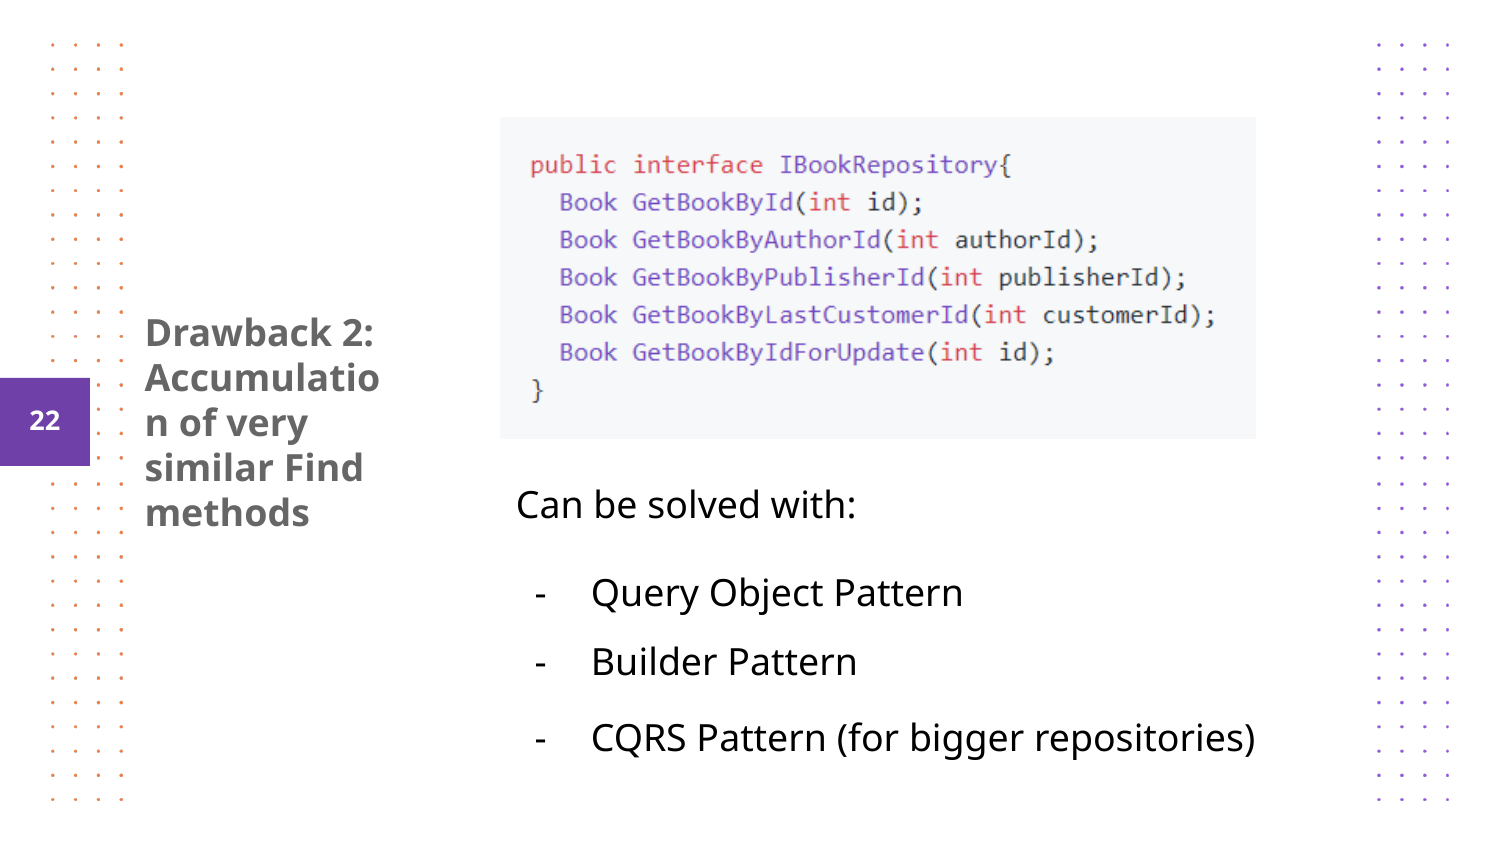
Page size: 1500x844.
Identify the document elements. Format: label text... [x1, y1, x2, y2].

text_box Query Object Pattern [500, 554, 1318, 623]
picture [1363, 43, 1449, 801]
slide_number ‹#› [0, 377, 90, 466]
picture [500, 116, 1256, 440]
text_box Builder Pattern [500, 623, 1318, 699]
text_box CQRS Pattern (for bigger repositories) [500, 699, 1318, 788]
text_box Can be solved with: [500, 465, 1318, 554]
picture [51, 43, 136, 801]
title Drawback 2: Accumulation of very similar Find methods [129, 285, 420, 559]
